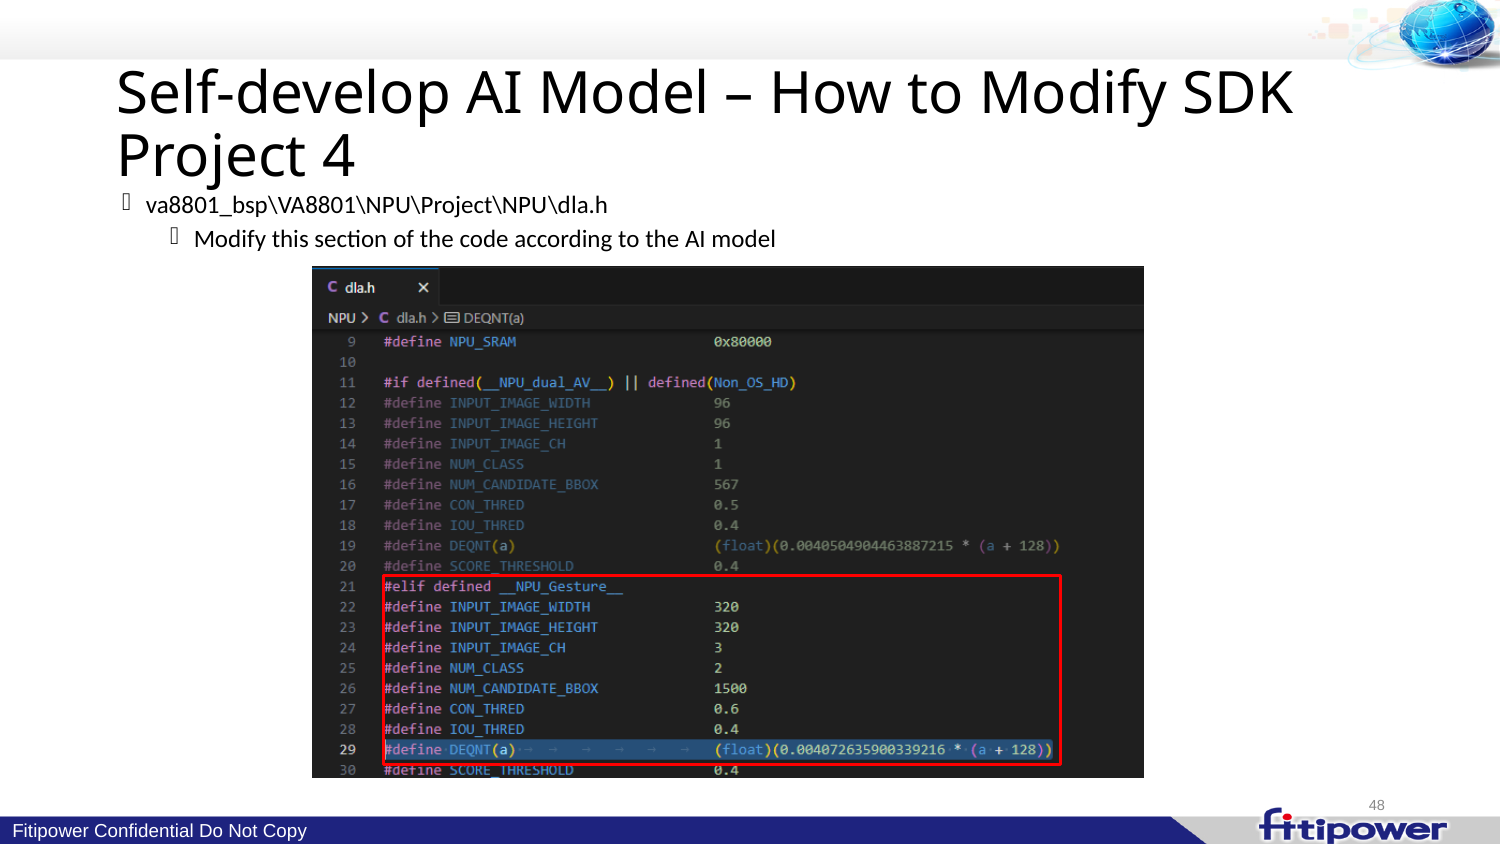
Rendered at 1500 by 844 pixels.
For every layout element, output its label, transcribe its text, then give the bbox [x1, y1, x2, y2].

picture [0, 0, 1500, 844]
list va8801_bsp\VA8801\NPU\Project\NPU\dla.h Modify this section of the code according to the AI model [109, 185, 1404, 722]
slide_number 48 [1060, 782, 1398, 828]
title Self-develop AI Model – How to Modify SDK Project 4 [103, 44, 1398, 209]
